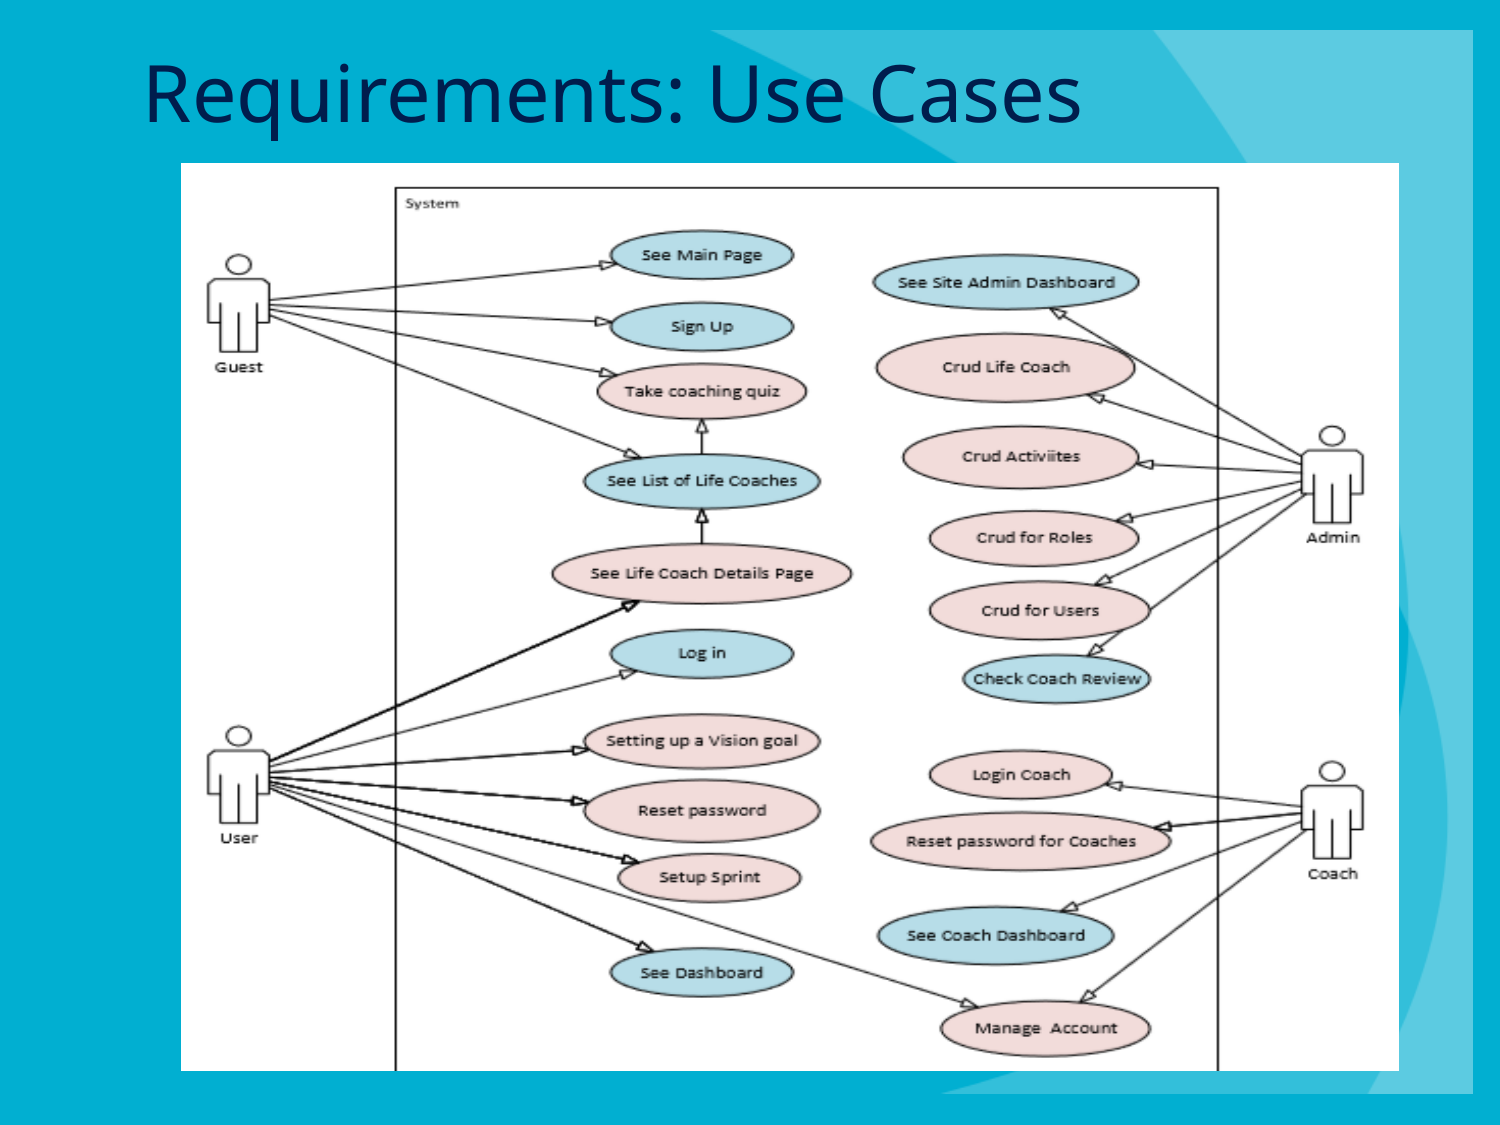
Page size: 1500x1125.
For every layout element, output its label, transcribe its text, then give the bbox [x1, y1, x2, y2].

picture [24, 30, 1473, 1094]
title Requirements: Use Cases [127, 0, 1372, 147]
